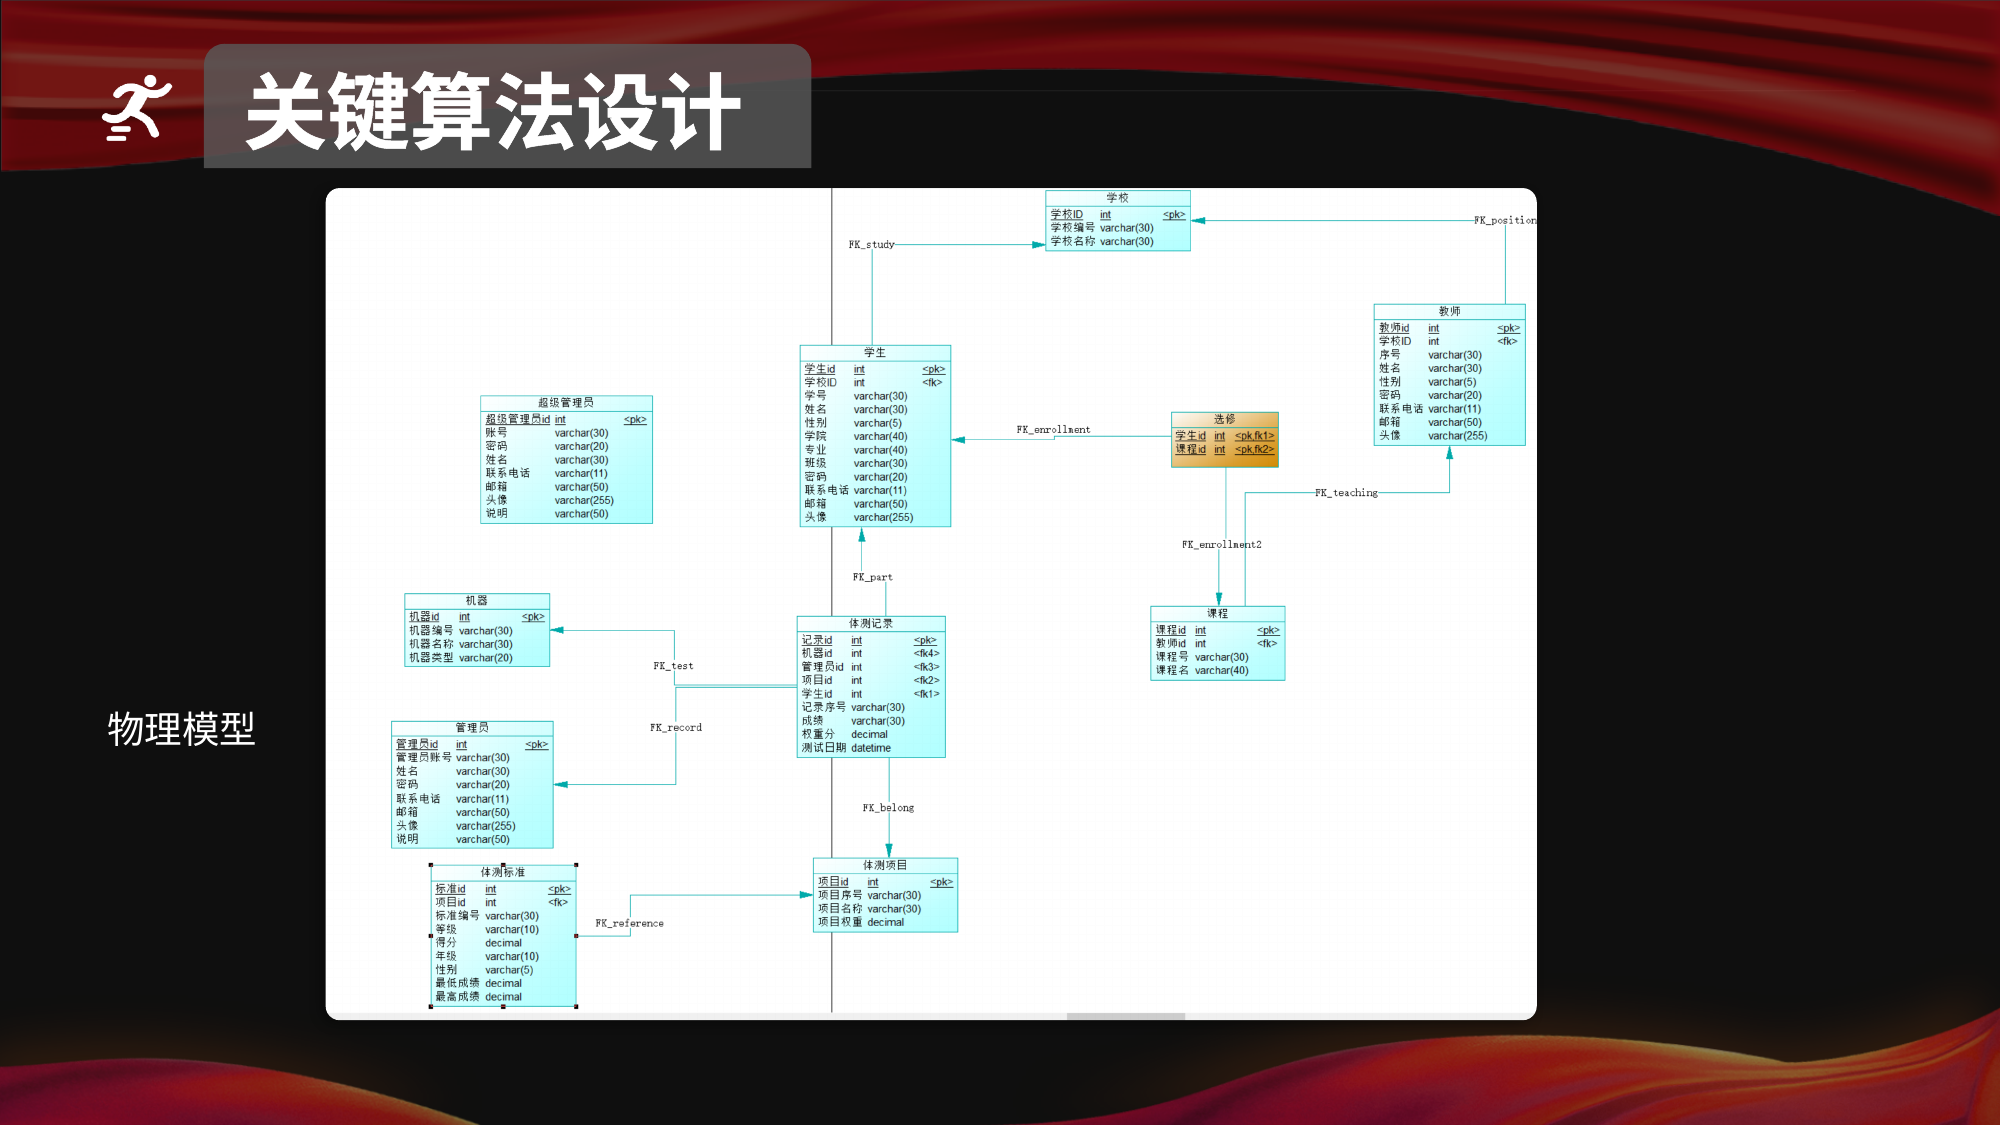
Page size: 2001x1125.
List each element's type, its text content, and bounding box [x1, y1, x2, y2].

picture [0, 0, 2000, 1125]
text_box 物理模型 [92, 698, 273, 759]
